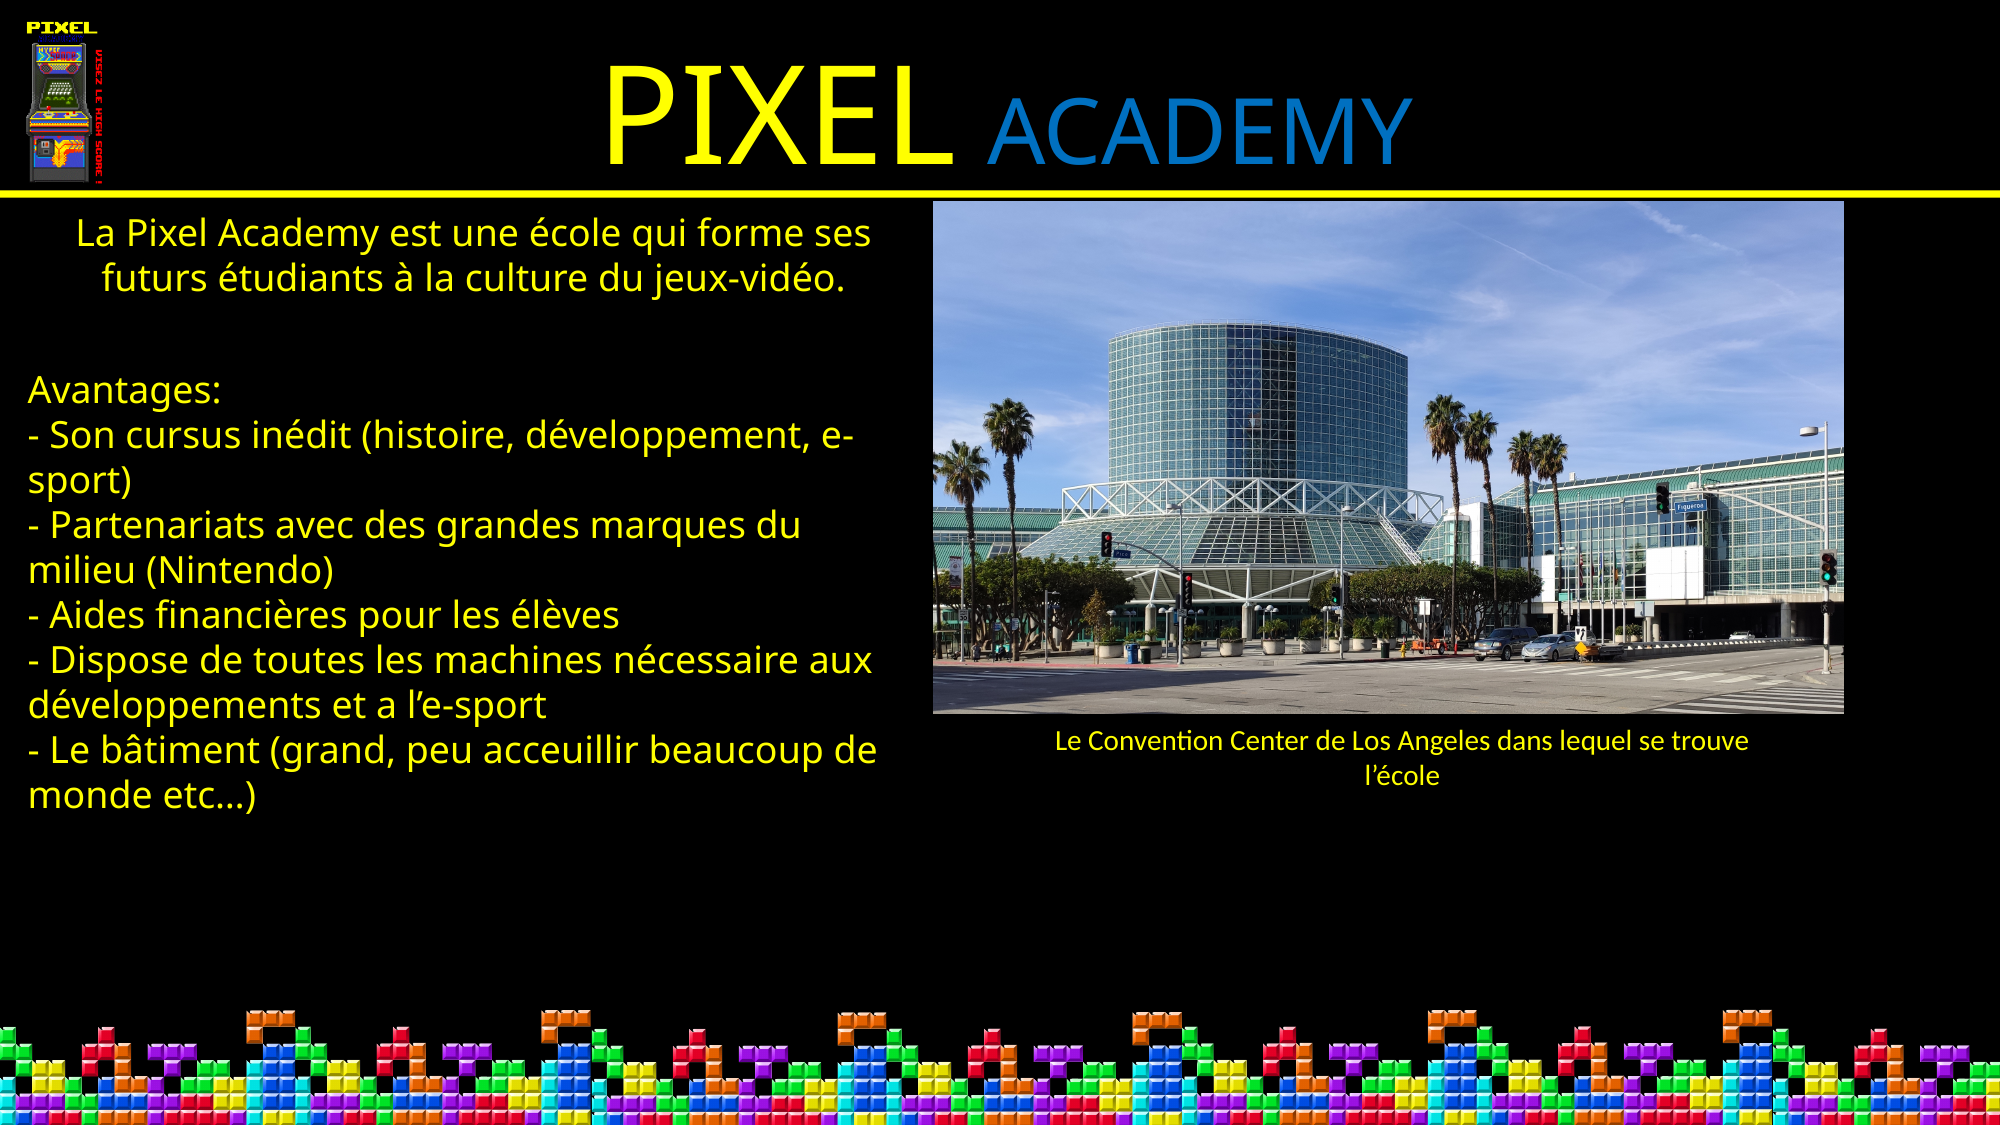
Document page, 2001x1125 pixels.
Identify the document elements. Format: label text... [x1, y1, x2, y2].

picture [0, 992, 2000, 1125]
text_box Le Convention Center de Los Angeles dans lequel se trouve l’école [1031, 714, 1774, 799]
text_box Avantages: - Son cursus inédit (histoire, développement, e-sport) - Partenariats avec des grandes marques du milieu (Nintendo) - Aides financières pour les élèves - Dispose de toutes les machines nécessaire aux développements et a l’e-sport - Le bâtiment (grand, peu acceuillir beaucoup de monde etc…) [12, 359, 923, 824]
picture [25, 19, 104, 186]
picture [933, 201, 1845, 714]
text_box PIXEL ACADEMY [134, 19, 1901, 189]
text_box La Pixel Academy est une école qui forme ses futurs étudiants à la culture du jeux-vidéo. [24, 201, 923, 307]
text_box [0, 189, 2000, 199]
